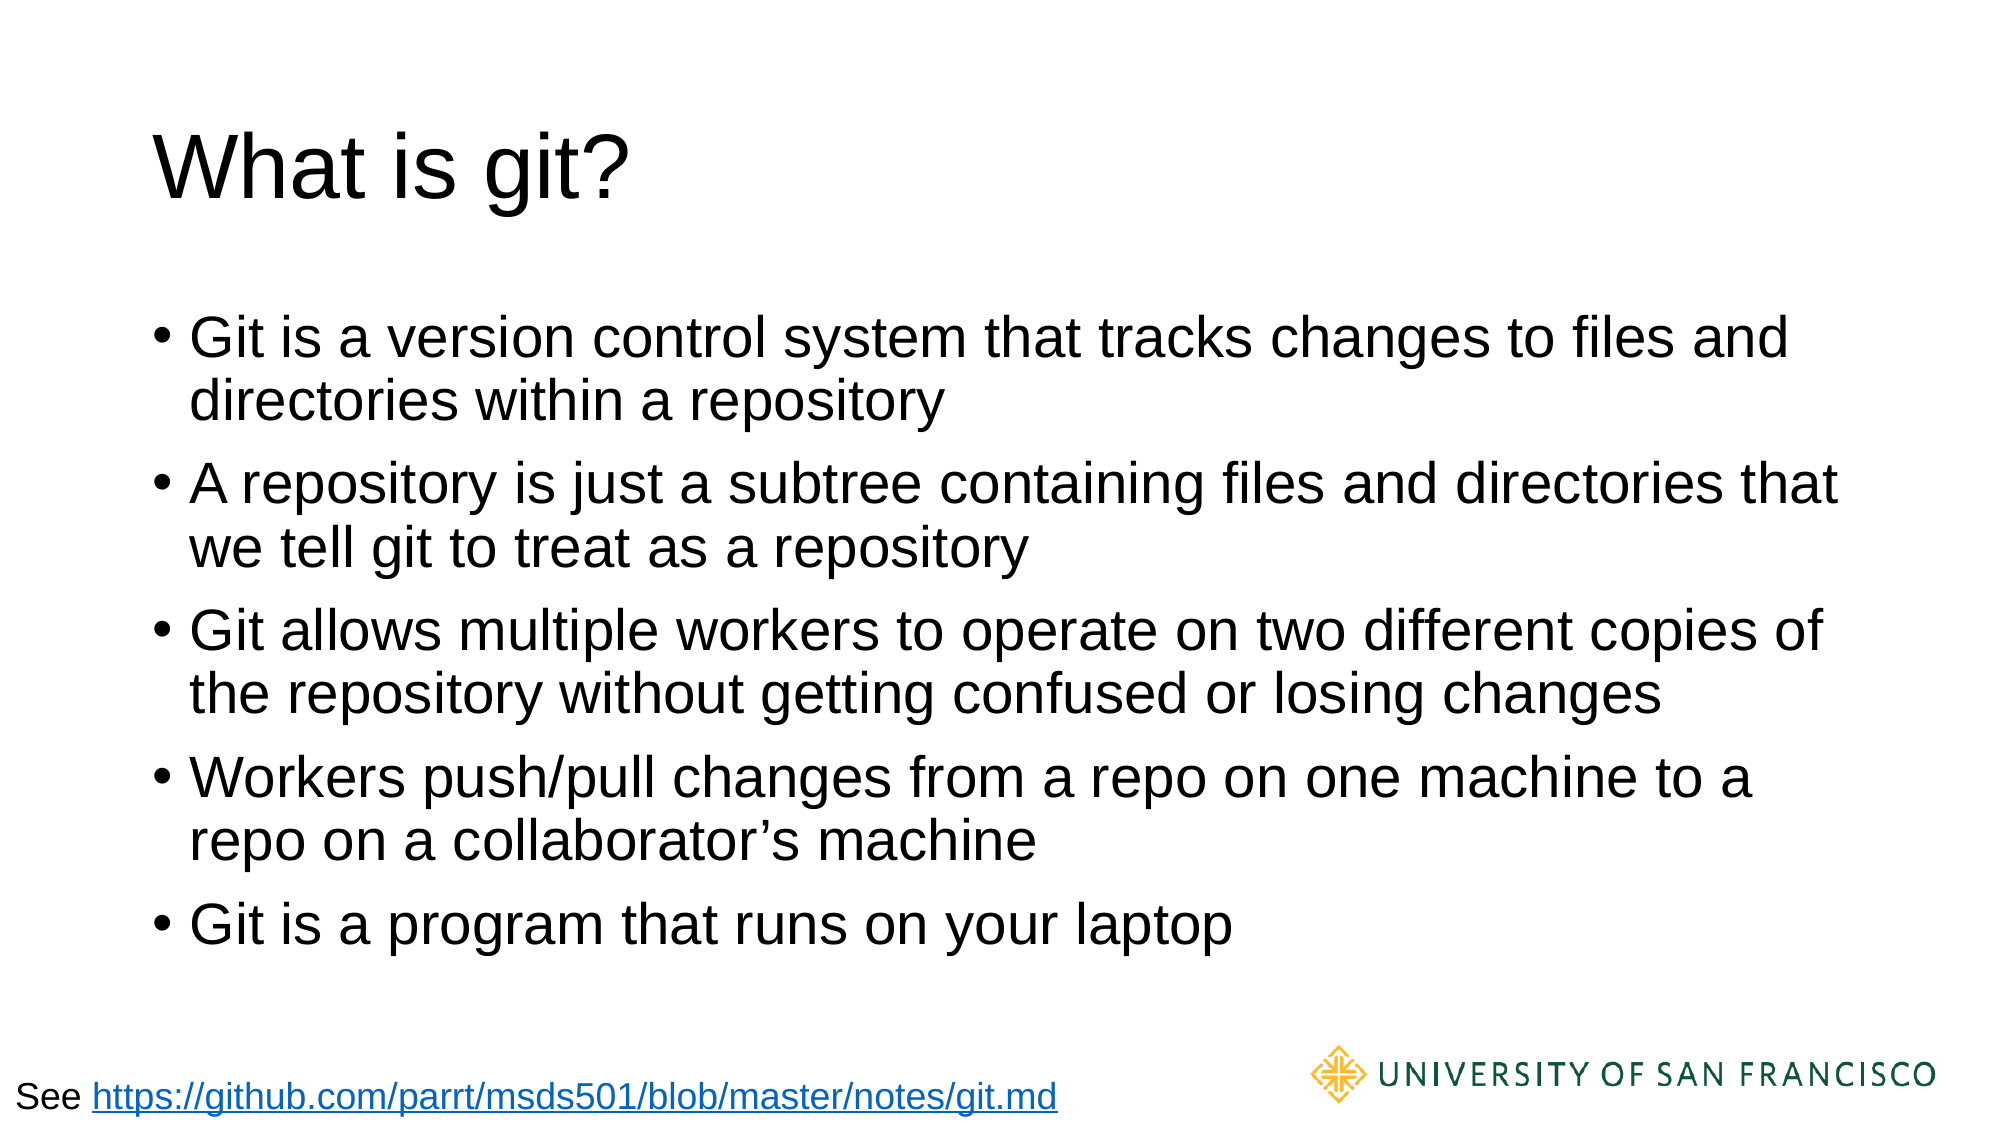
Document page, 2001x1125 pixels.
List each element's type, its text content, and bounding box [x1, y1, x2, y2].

list Git is a version control system that tracks changes to files and directories within a repository A repository is just a subtree containing files and directories that we tell git to treat as a repository Git allows multiple workers to operate on two different copies of the repository without getting confused or losing changes Workers push/pull changes from a repo on one machine to a repo on a collaborator’s machine Git is a program that runs on your laptop [137, 299, 1863, 1014]
title What is git? [137, 59, 1863, 278]
text_box See https://github.com/parrt/msds501/blob/master/notes/git.md [0, 1064, 1084, 1125]
